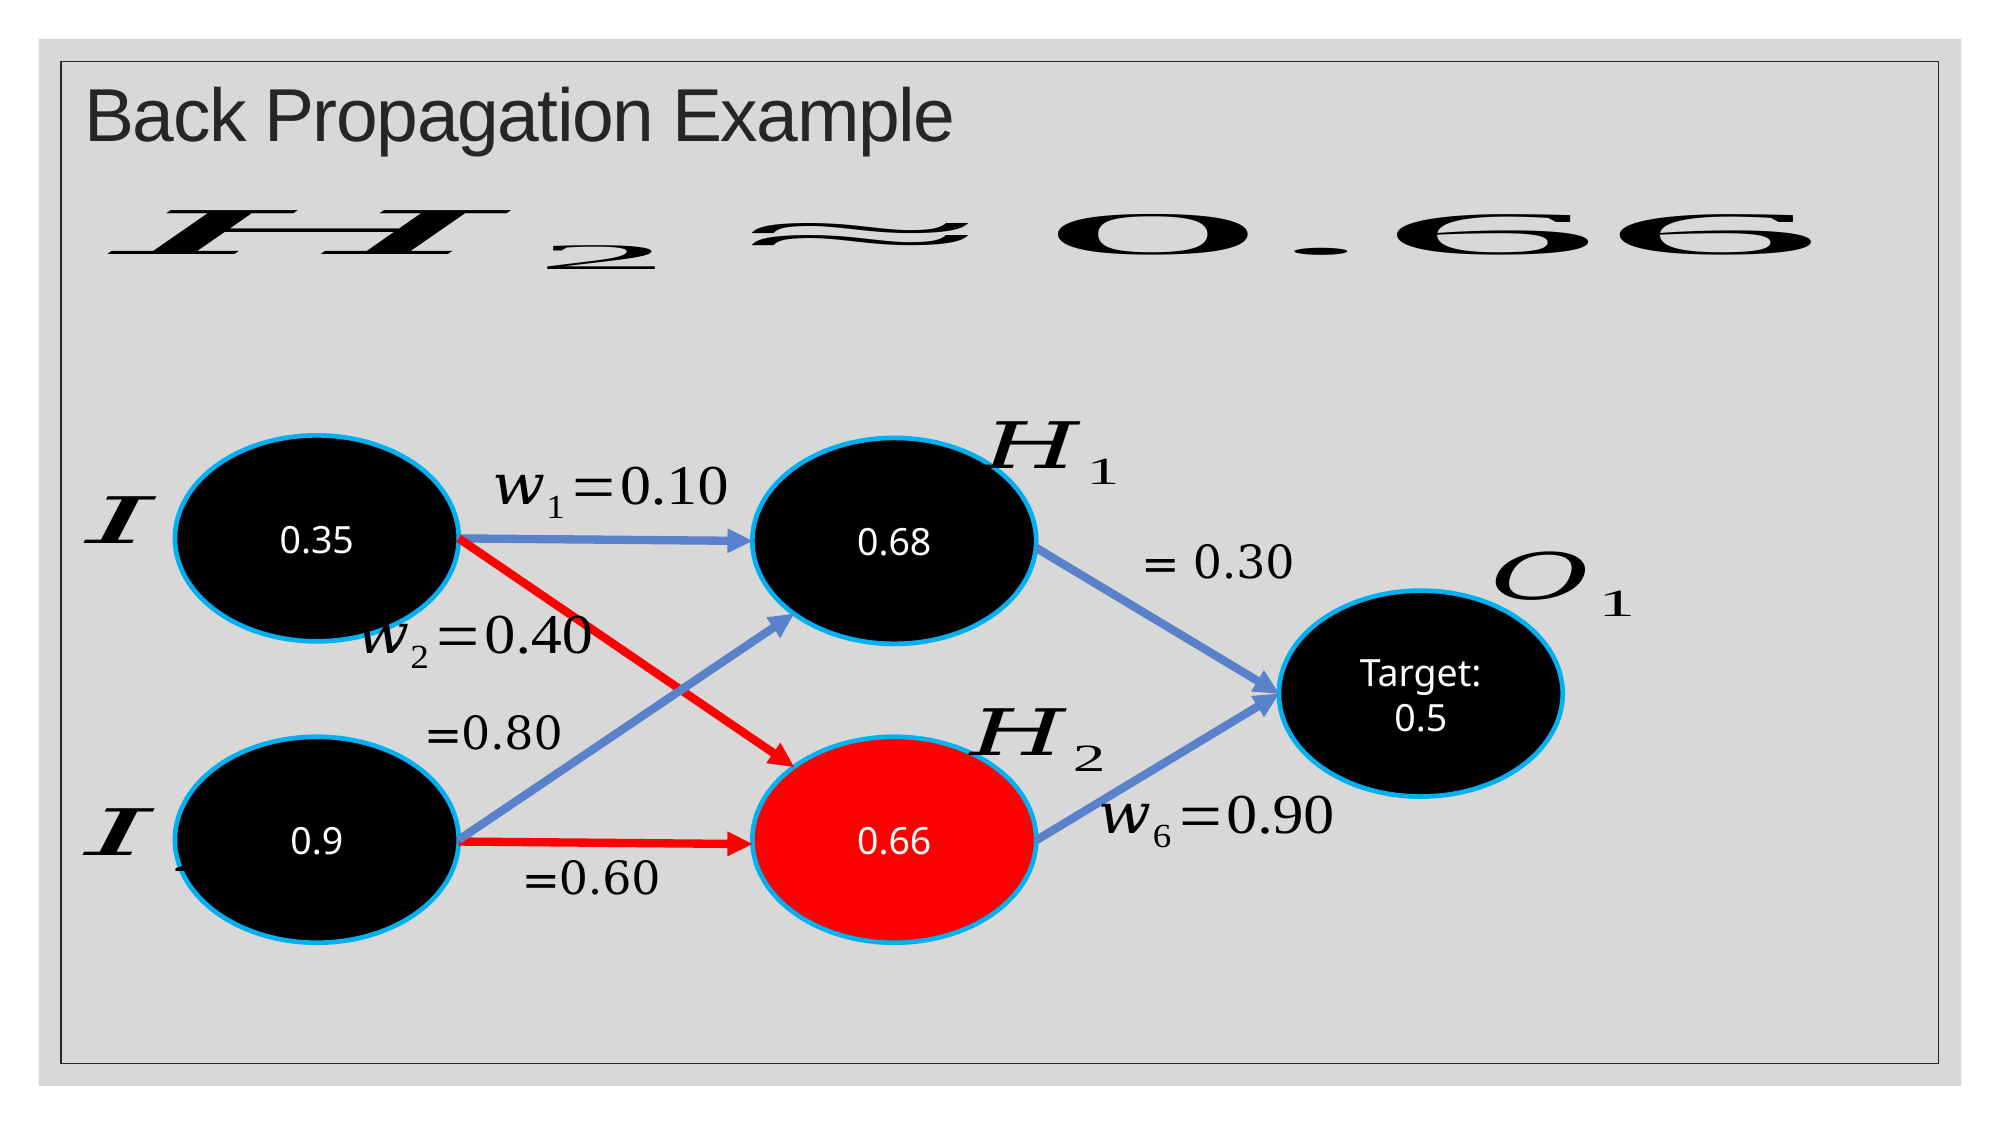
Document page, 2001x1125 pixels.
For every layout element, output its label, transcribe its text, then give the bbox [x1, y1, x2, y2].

list [174, 345, 1825, 977]
title Back Propagation Example [69, 4, 1720, 230]
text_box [174, 435, 1563, 943]
